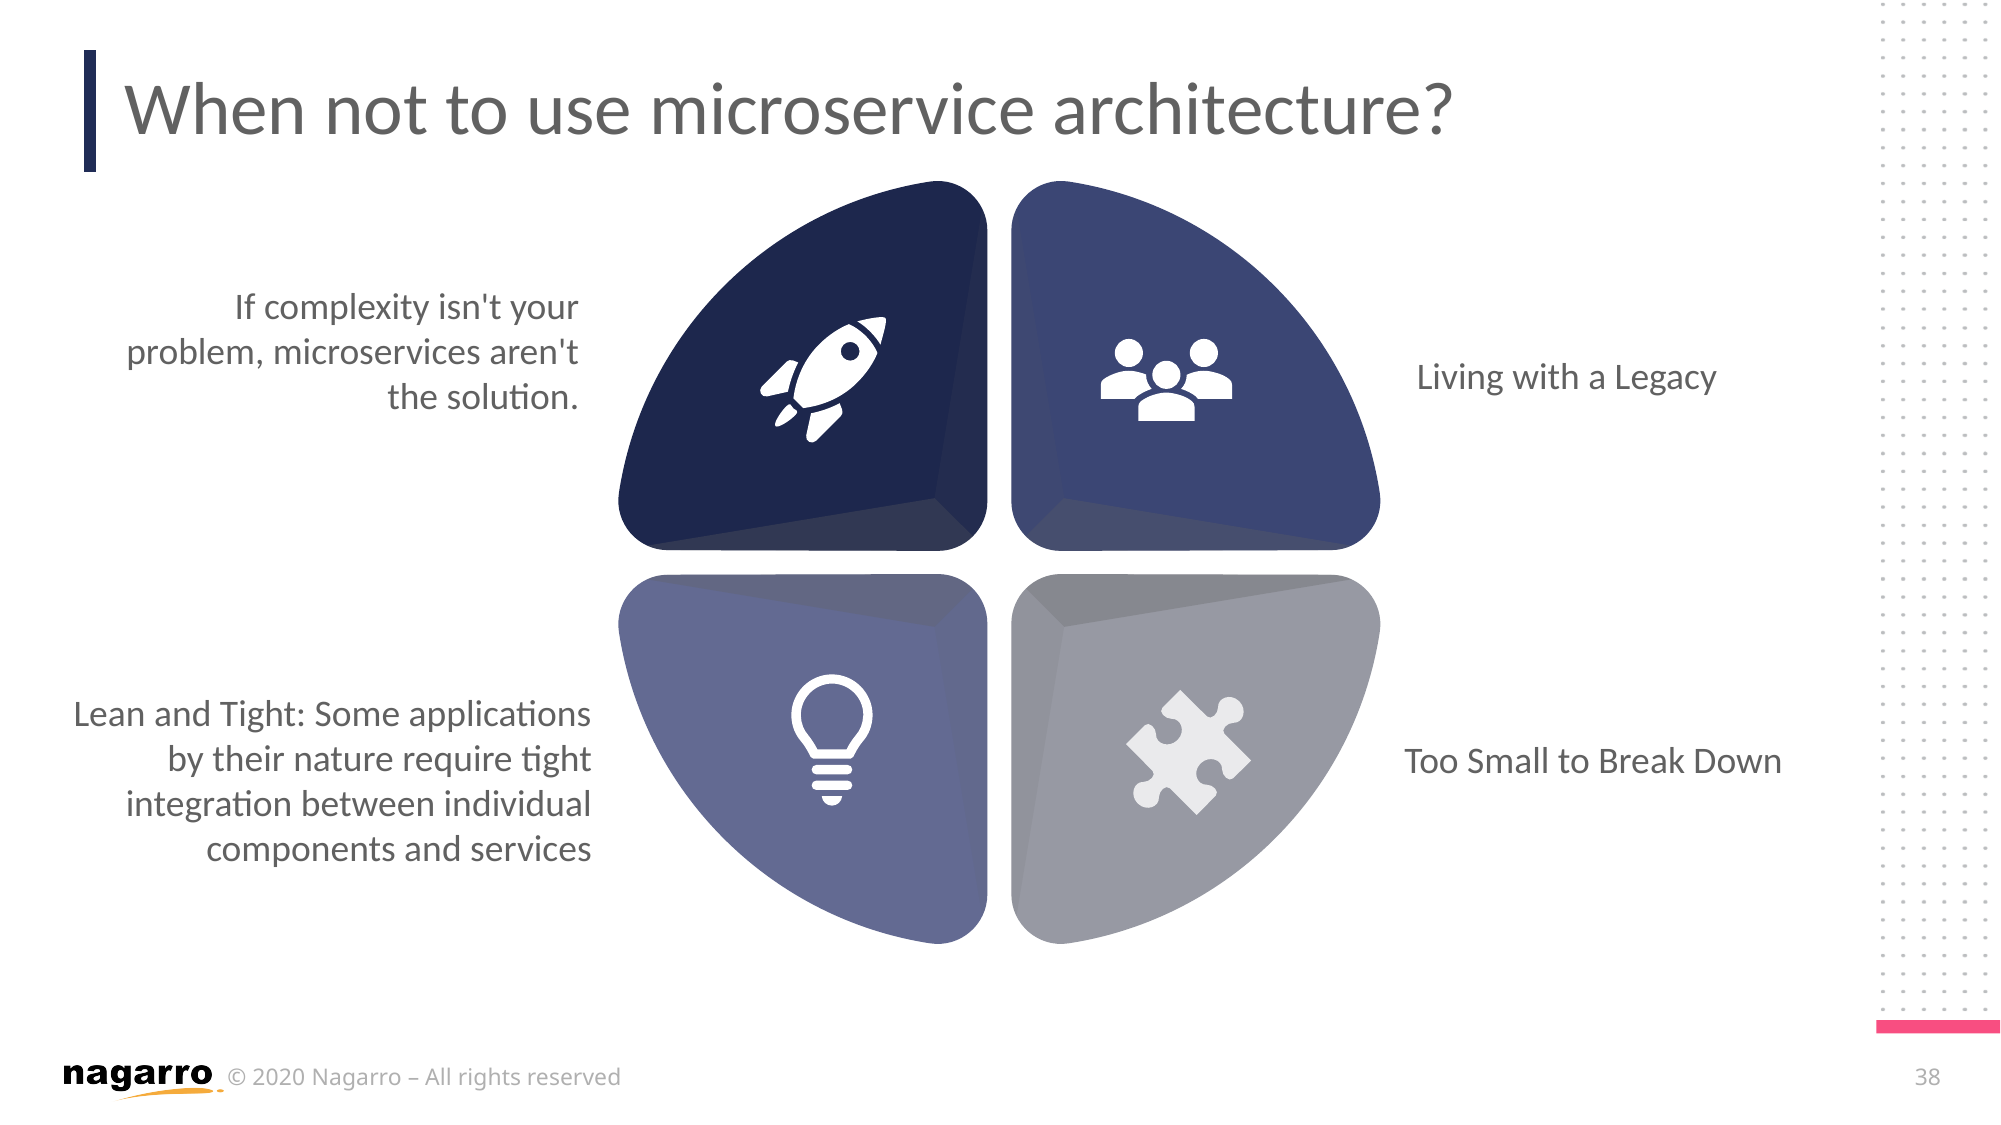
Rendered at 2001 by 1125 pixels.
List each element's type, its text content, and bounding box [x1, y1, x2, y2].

text_box Lean and Tight: Some applications by their nature require tight integration between individual components and services [69, 681, 593, 877]
text_box [647, 498, 973, 551]
text_box [618, 579, 982, 944]
text_box [821, 796, 843, 806]
text_box [934, 588, 988, 917]
text_box [1181, 370, 1233, 399]
text_box [1189, 338, 1218, 368]
text_box [806, 403, 843, 443]
text_box [647, 574, 973, 627]
text_box [811, 764, 853, 775]
text_box [1011, 208, 1065, 536]
title When not to use microservice architecture? [109, 62, 1814, 160]
text_box Too Small to Break Down [1404, 728, 1885, 789]
text_box [1025, 498, 1352, 551]
text_box [1126, 689, 1252, 815]
text_box [1016, 579, 1381, 944]
text_box [618, 181, 982, 546]
text_box [775, 404, 798, 427]
text_box [811, 780, 853, 790]
text_box [793, 324, 878, 409]
text_box [1026, 574, 1352, 627]
text_box [760, 360, 799, 397]
text_box [1152, 360, 1181, 389]
text_box [934, 208, 988, 537]
text_box [1100, 370, 1152, 399]
text_box [791, 674, 873, 759]
text_box [1114, 338, 1143, 368]
text_box [1011, 588, 1065, 917]
text_box [1138, 392, 1195, 421]
text_box If complexity isn't your problem, microservices aren't the solution. [98, 274, 580, 425]
text_box [1016, 181, 1381, 546]
picture [1881, 0, 2000, 1020]
text_box Living with a Legacy [1416, 344, 1898, 405]
picture [64, 1065, 224, 1102]
text_box [857, 317, 886, 345]
